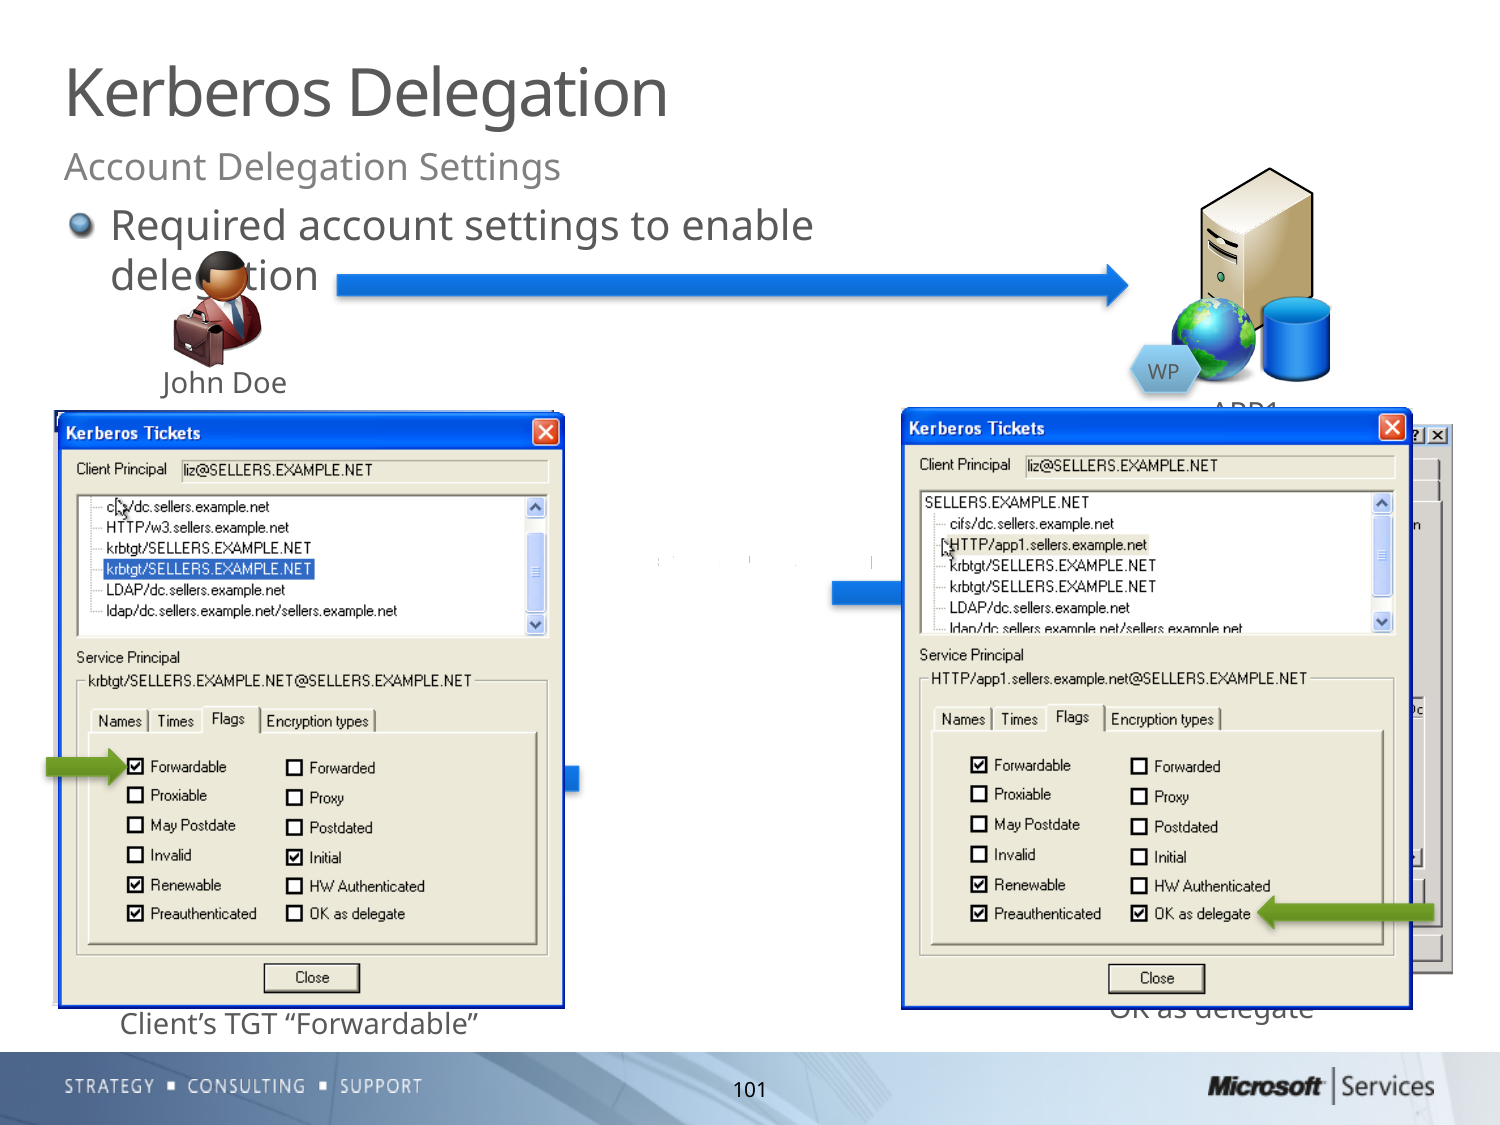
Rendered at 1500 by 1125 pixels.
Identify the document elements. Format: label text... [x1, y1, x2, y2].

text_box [1130, 164, 1342, 405]
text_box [46, 412, 565, 1009]
picture [0, 1052, 1500, 1125]
picture [613, 556, 832, 569]
text_box [336, 263, 1125, 307]
list Required account settings to enable delegation [64, 198, 1002, 250]
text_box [901, 407, 1434, 1010]
title Kerberos Delegation [63, 59, 1436, 143]
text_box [52, 410, 579, 1049]
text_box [832, 423, 1454, 1033]
list Account Delegation Settings [63, 143, 1434, 188]
picture [64, 209, 95, 239]
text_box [151, 250, 299, 408]
